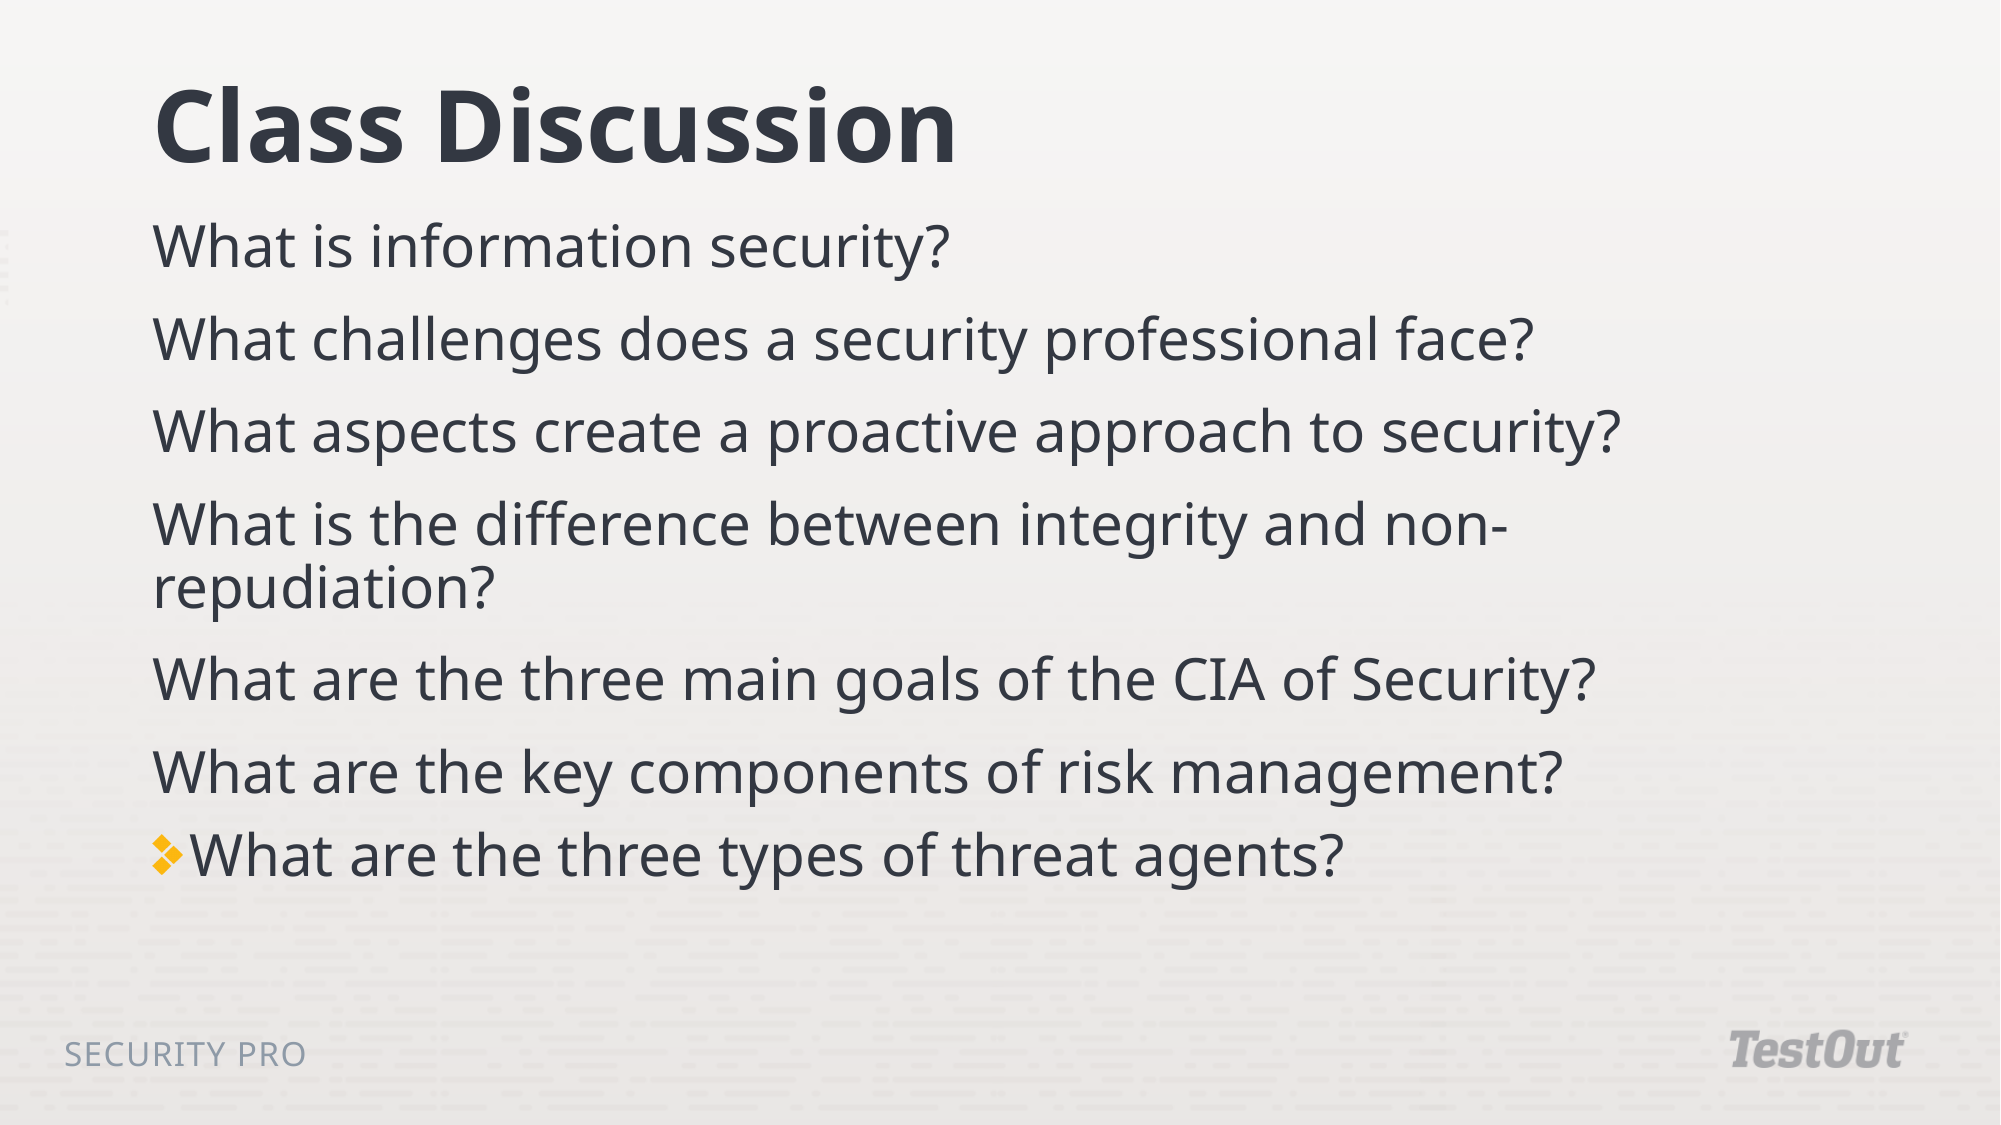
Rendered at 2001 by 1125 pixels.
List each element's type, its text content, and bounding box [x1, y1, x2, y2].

list Security Pro [64, 1032, 666, 1079]
title Class Discussion [137, 49, 1863, 210]
list What is information security? What challenges does a security professional face? What aspects create a proactive approach to security? What is the difference between integrity and non-repudiation? What are the three main goals of the CIA of Security? What are the key components of risk management? What are the three types of threat agents? [137, 210, 1863, 1000]
picture [0, 0, 2001, 1125]
